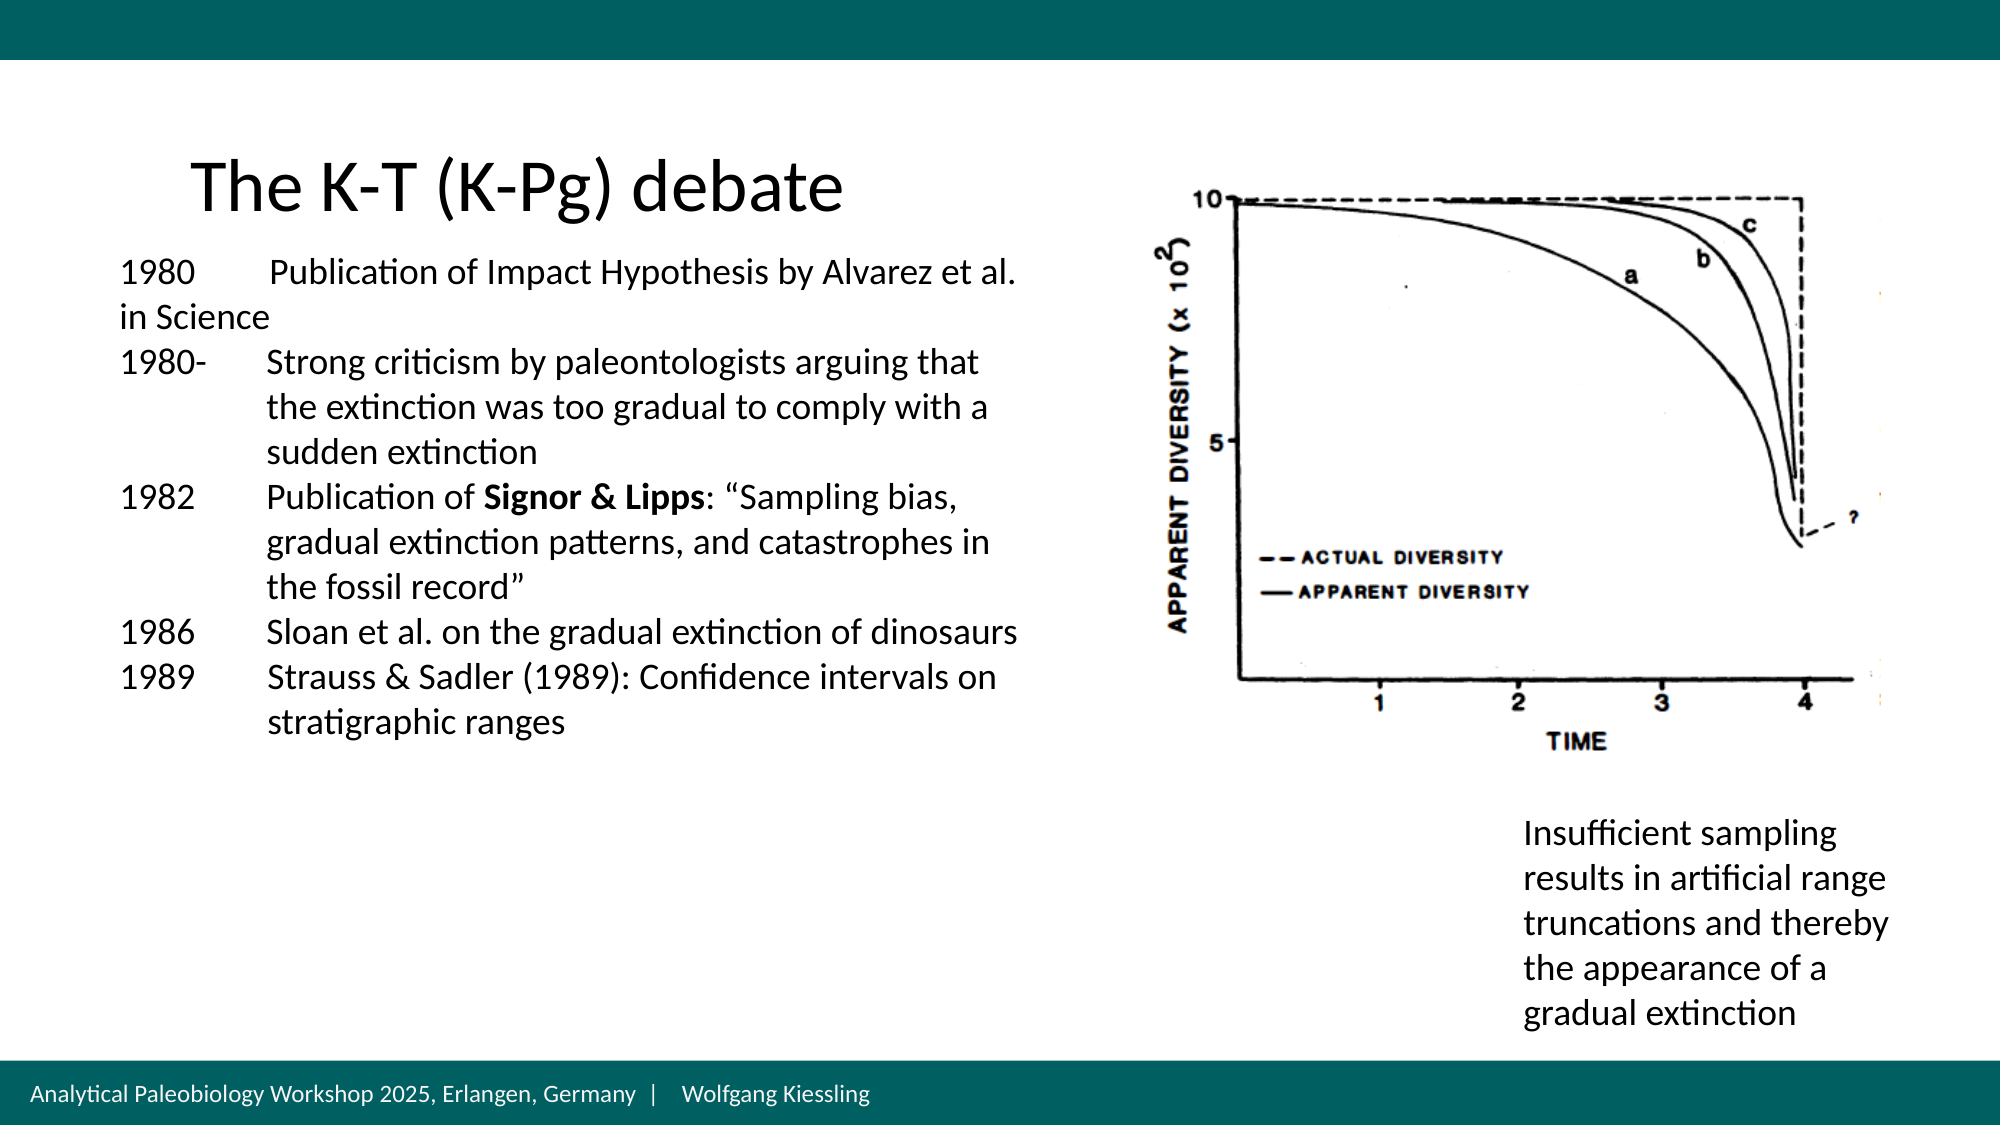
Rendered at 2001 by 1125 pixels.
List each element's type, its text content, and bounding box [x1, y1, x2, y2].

text_box 1980 Publication of Impact Hypothesis by Alvarez et al. in Science 1980- Strong criticism by paleontologists arguing that the extinction was too gradual to comply with a sudden extinction Publication of Signor & Lipps: “Sampling bias, gradual extinction patterns, and catastrophes in the fossil record” 1986 Sloan et al. on the gradual extinction of dinosaurs 1989 Strauss & Sadler (1989): Confidence intervals on stratigraphic ranges [104, 239, 1054, 750]
text_box Insufficient sampling results in artificial range truncations and thereby the appearance of a gradual extinction [1508, 800, 1922, 1040]
picture [1116, 170, 1881, 768]
list The K-T (K-Pg) debate [175, 139, 2000, 1054]
